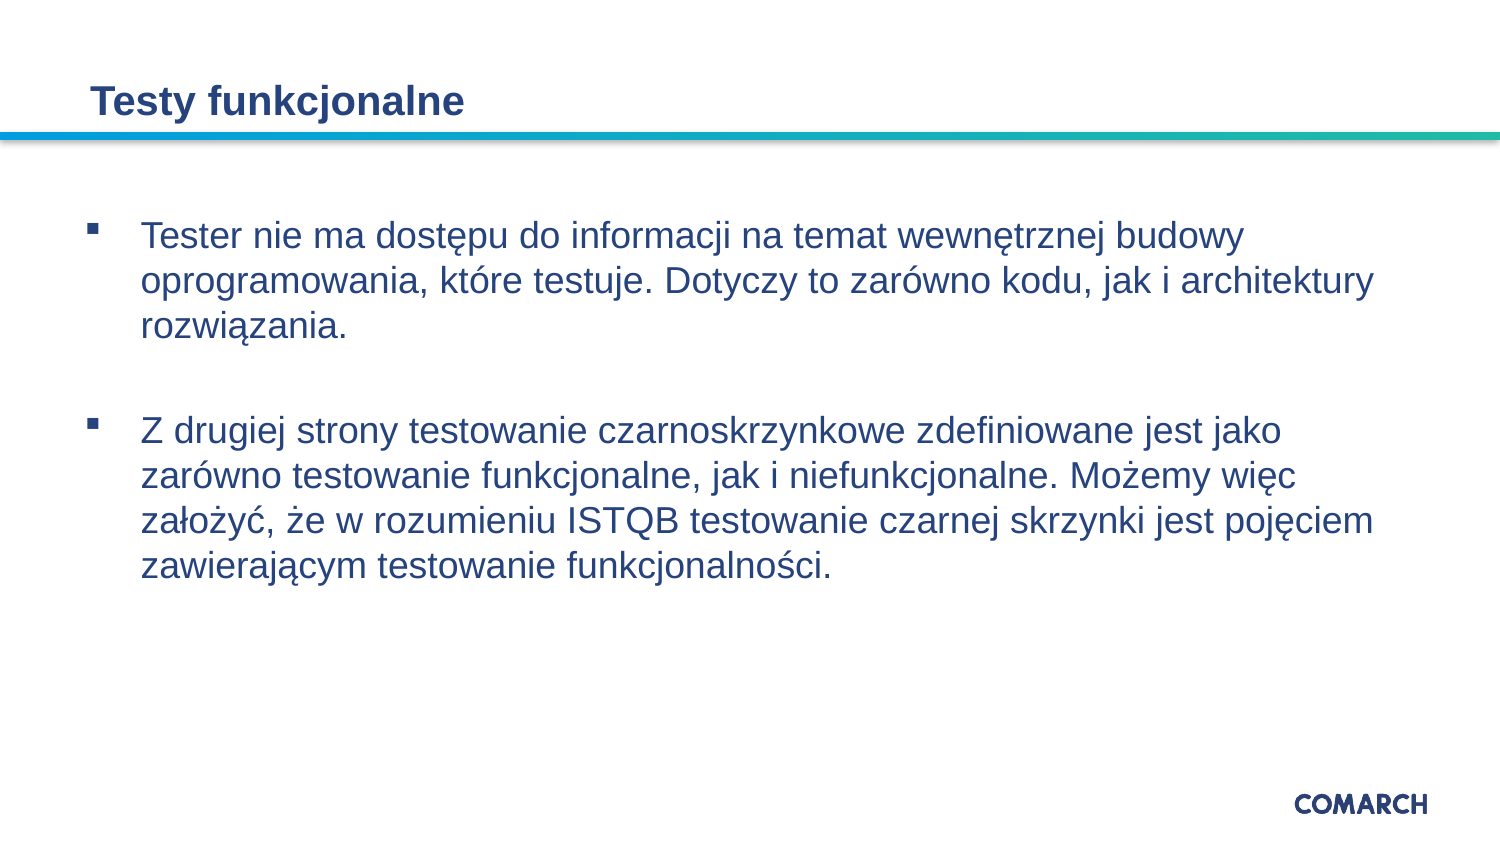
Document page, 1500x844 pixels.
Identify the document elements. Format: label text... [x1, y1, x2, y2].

picture [1294, 793, 1427, 814]
list Tester nie ma dostępu do informacji na temat wewnętrznej budowy oprogramowania, które testuje. Dotyczy to zarówno kodu, jak i architektury rozwiązania. Z drugiej strony testowanie czarnoskrzynkowe zdefiniowane jest jako zarówno testowanie funkcjonalne, jak i niefunkcjonalne. Możemy więc założyć, że w rozumieniu ISTQB testowanie czarnej skrzynki jest pojęciem zawierającym testowanie funkcjonalności. [69, 203, 1421, 669]
title Testy funkcjonalne [75, 19, 1425, 132]
